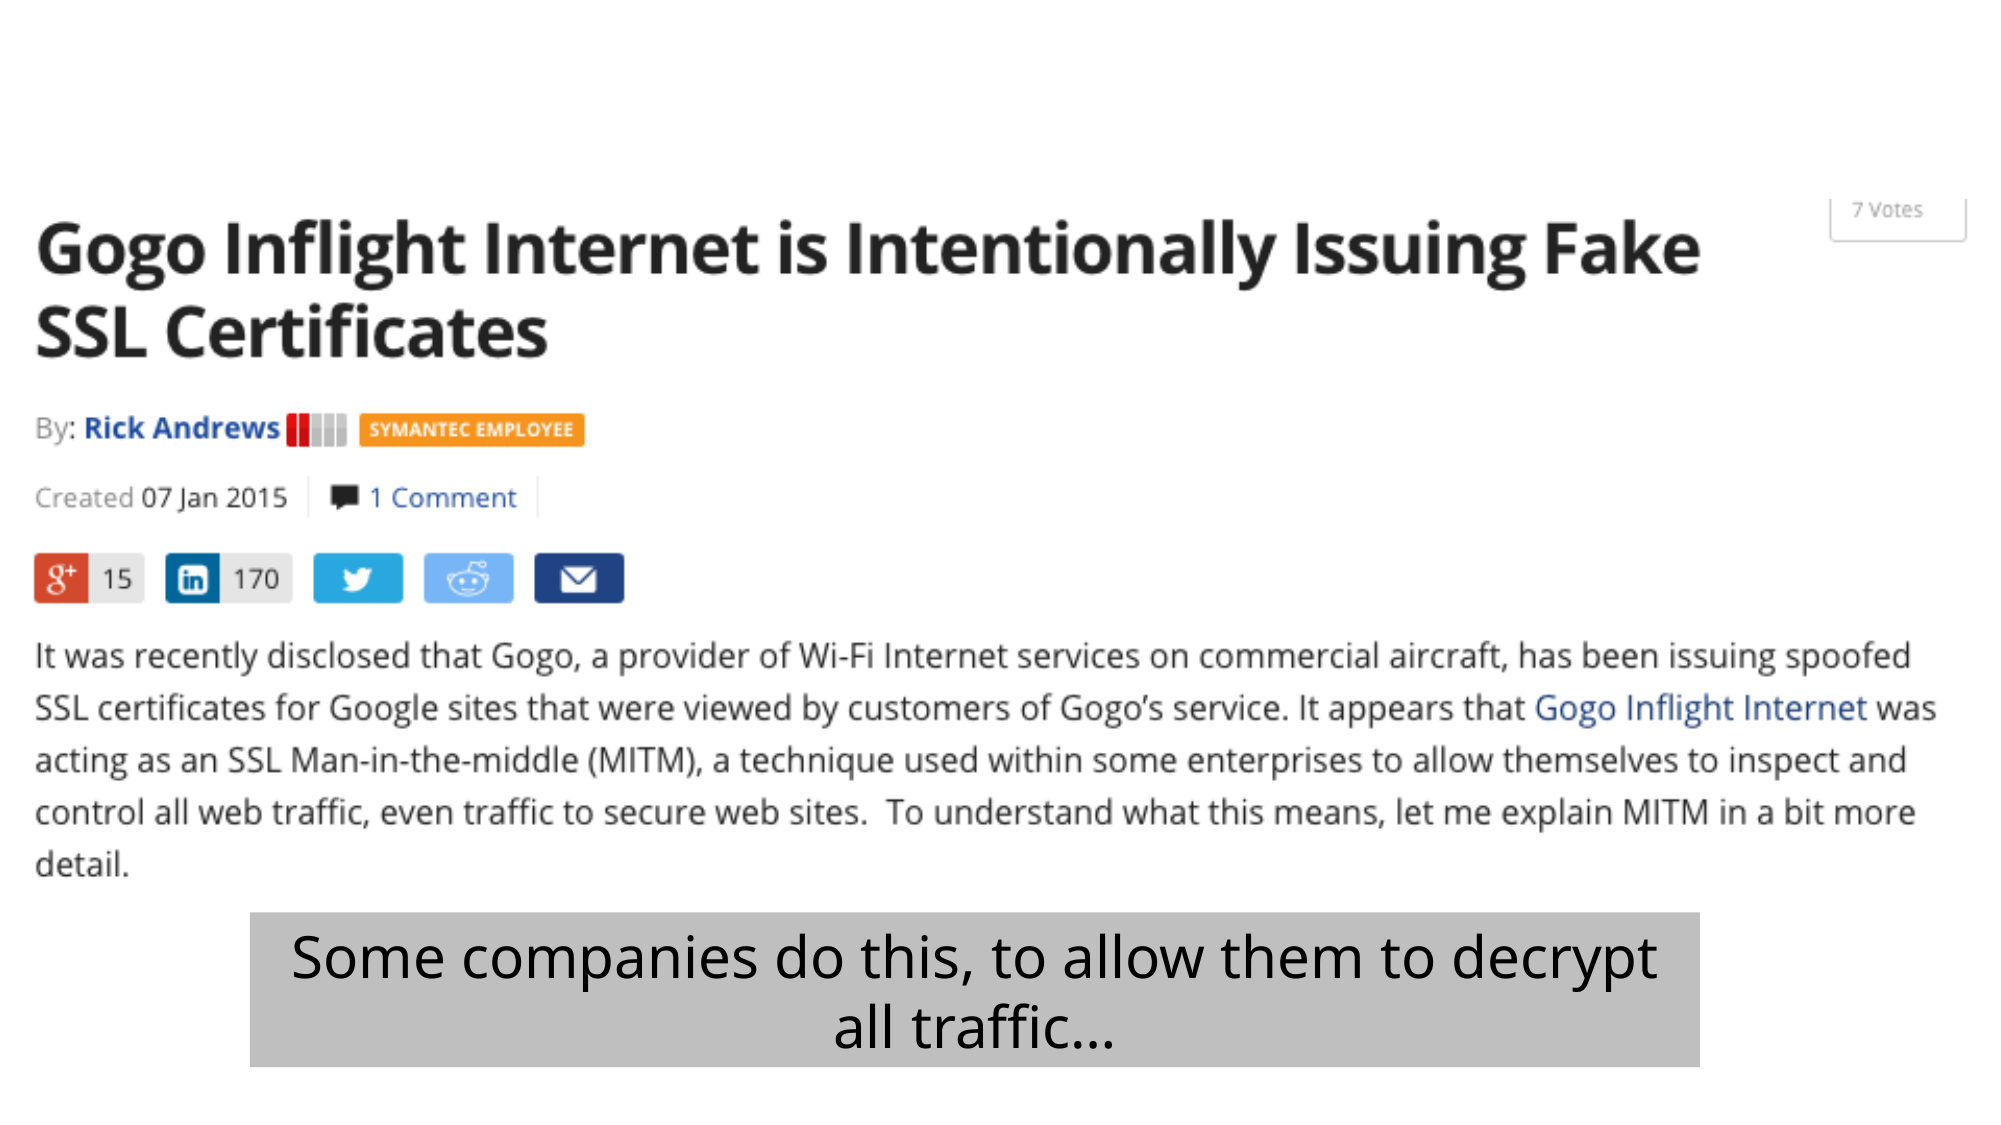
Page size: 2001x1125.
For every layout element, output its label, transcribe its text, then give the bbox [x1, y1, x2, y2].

picture [18, 199, 1980, 926]
text_box Some companies do this, to allow them to decrypt all traffic… [249, 926, 1700, 1068]
